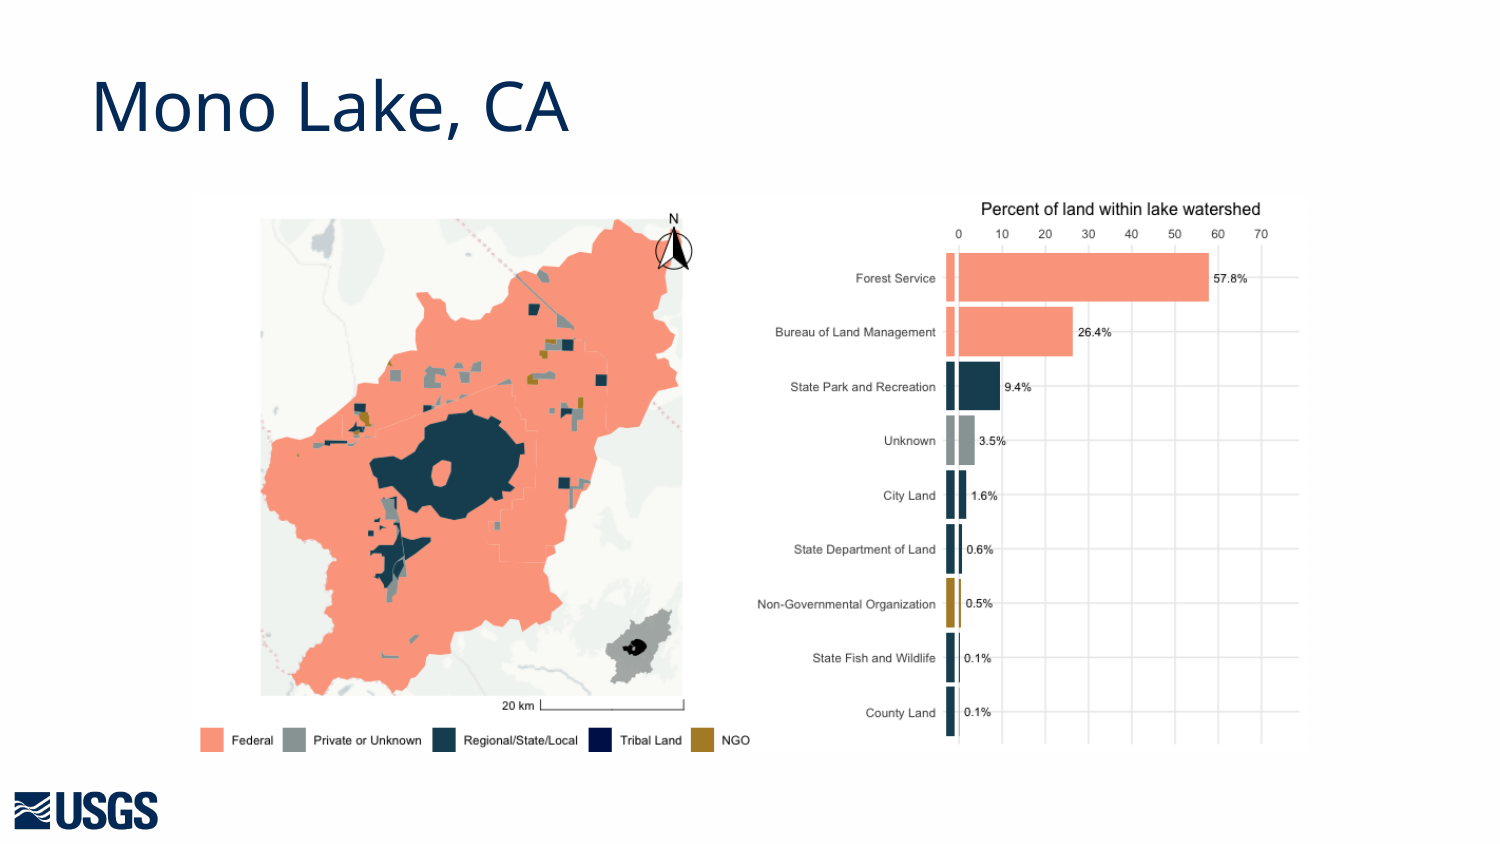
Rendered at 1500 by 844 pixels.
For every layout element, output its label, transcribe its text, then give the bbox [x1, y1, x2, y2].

title Mono Lake, CA [75, 33, 1425, 175]
picture [0, 0, 1500, 844]
